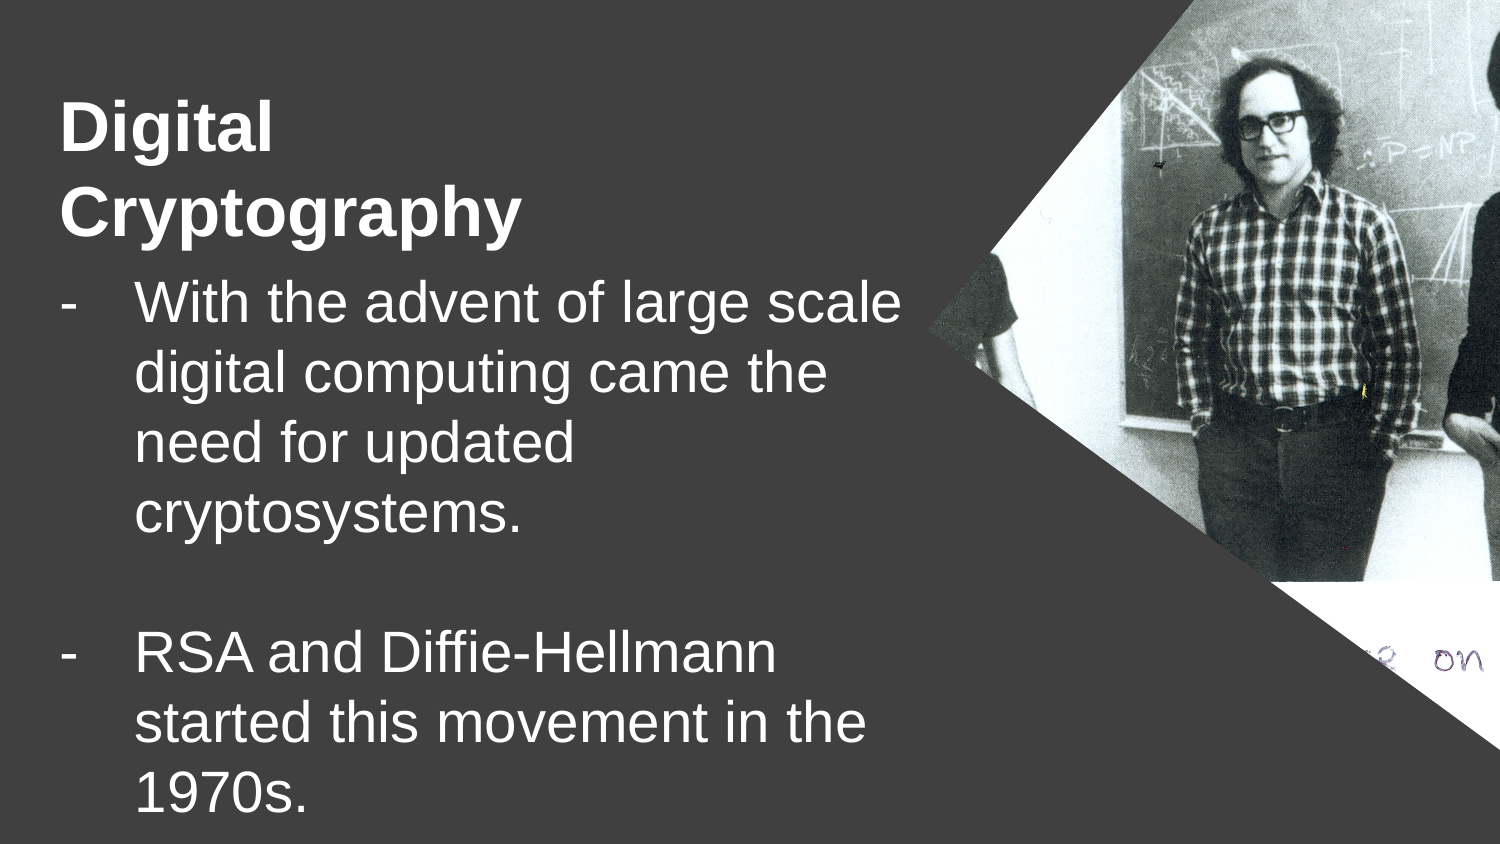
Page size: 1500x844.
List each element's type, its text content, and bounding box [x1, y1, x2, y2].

text_box With the advent of large scale digital computing came the need for updated cryptosystems. RSA and Diffie-Hellmann started this movement in the 1970s. [59, 264, 928, 804]
picture [926, 0, 1500, 751]
title Digital Cryptography [59, 80, 633, 175]
